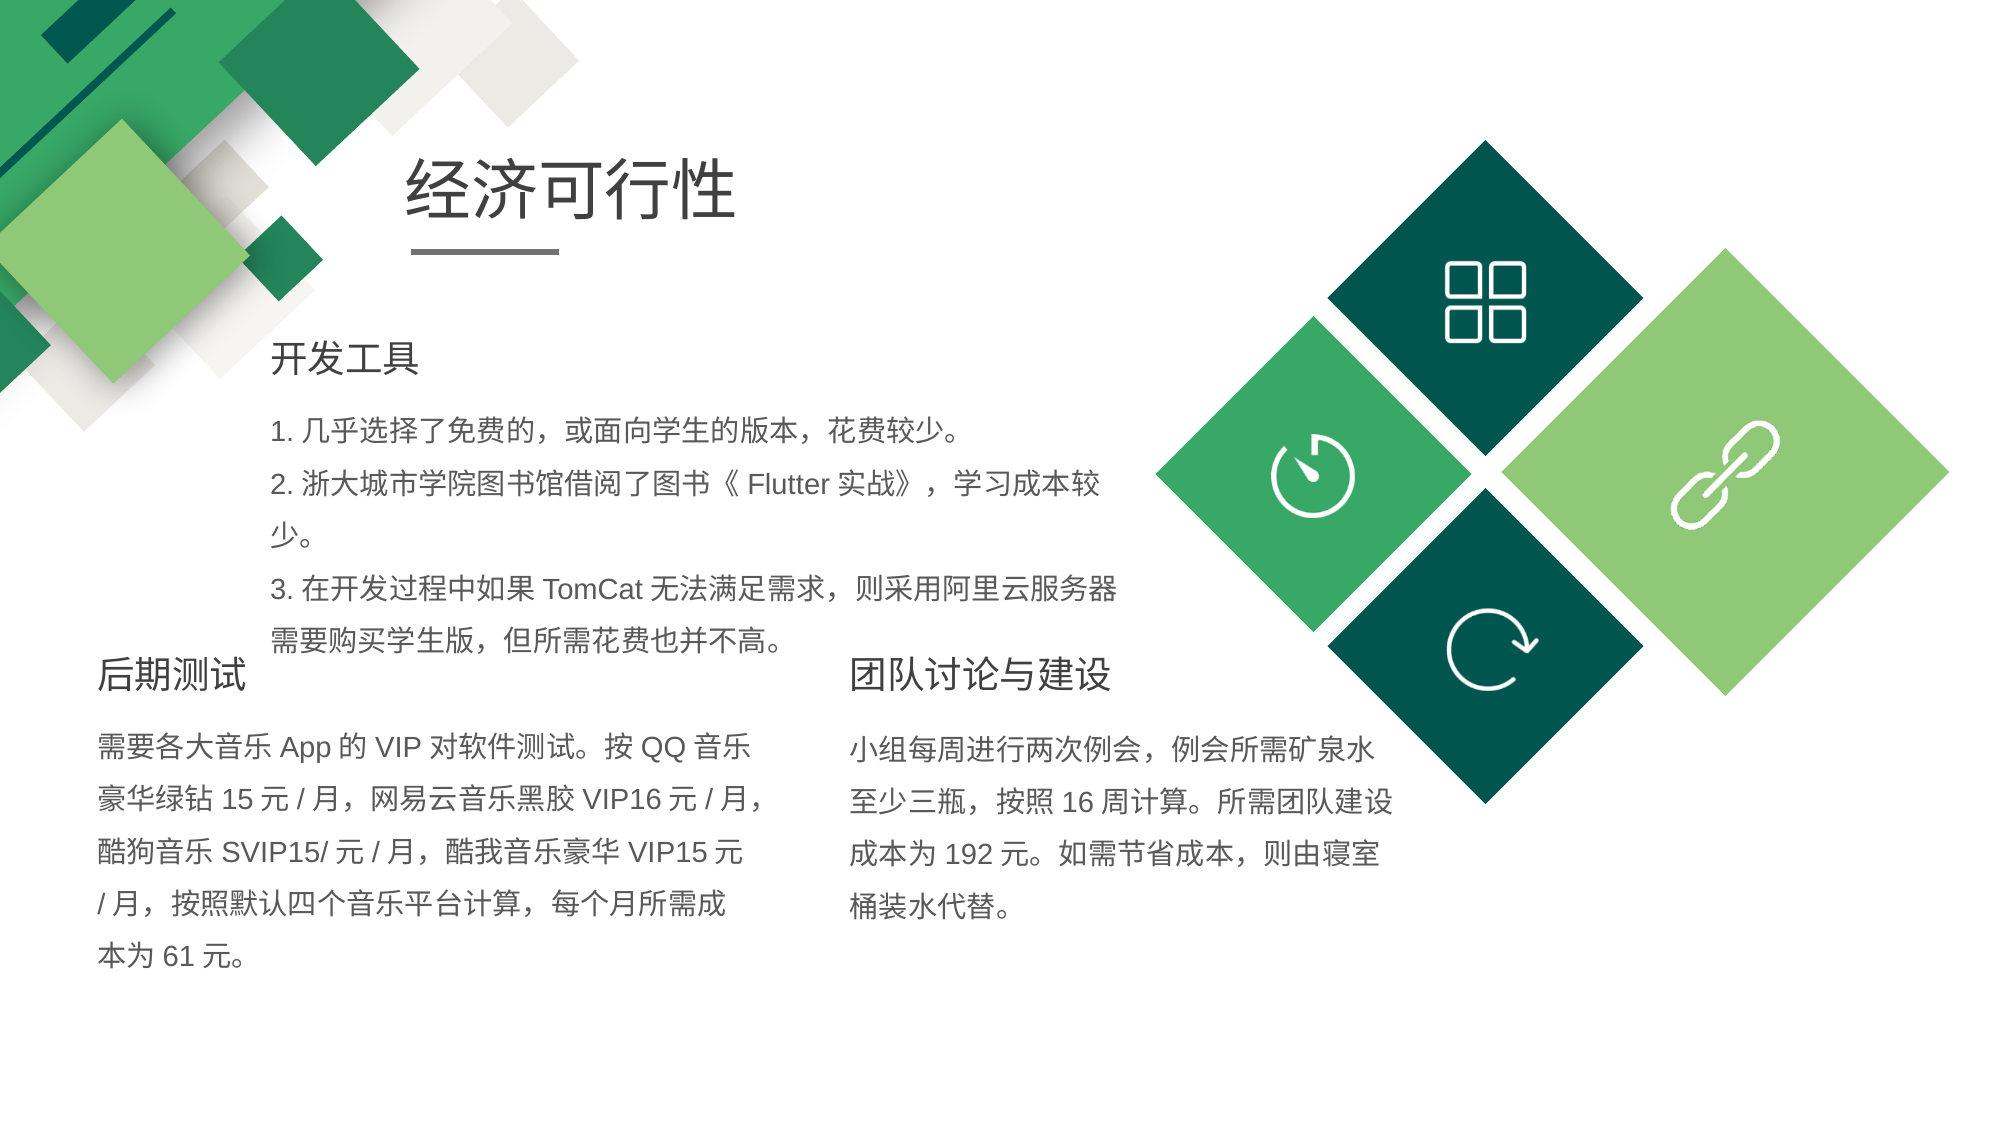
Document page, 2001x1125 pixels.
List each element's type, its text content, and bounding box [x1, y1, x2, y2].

picture [1271, 434, 1355, 518]
text_box 小组每周进行两次例会，例会所需矿泉水至少三瓶，按照16周计算。所需团队建设成本为192元。如需节省成本，则由寝室桶装水代替。 [835, 706, 1417, 931]
picture [1446, 603, 1540, 697]
text_box 经济可行性 [390, 140, 1000, 235]
picture [1658, 408, 1793, 543]
text_box 开发工具 [255, 327, 621, 387]
text_box 团队讨论与建设 [835, 643, 1155, 704]
text_box 需要各大音乐App的VIP对软件测试。按QQ音乐豪华绿钻15元/月，网易云音乐黑胶VIP16元/月，酷狗音乐SVIP15/元/月，酷我音乐豪华VIP15元/月，按照默认四个音乐平台计算，每个月所需成本为61元。 [82, 703, 769, 981]
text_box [1155, 140, 1950, 805]
picture [1439, 255, 1532, 349]
text_box 后期测试 [82, 643, 448, 703]
text_box 1.几乎选择了免费的，或面向学生的版本，花费较少。 2.浙大城市学院图书馆借阅了图书《Flutter实战》，学习成本较少。 3.在开发过程中如果TomCat无法满足需求，则采用阿里云服务器需要购买学生版，但所需花费也并不高。 [255, 387, 1134, 665]
